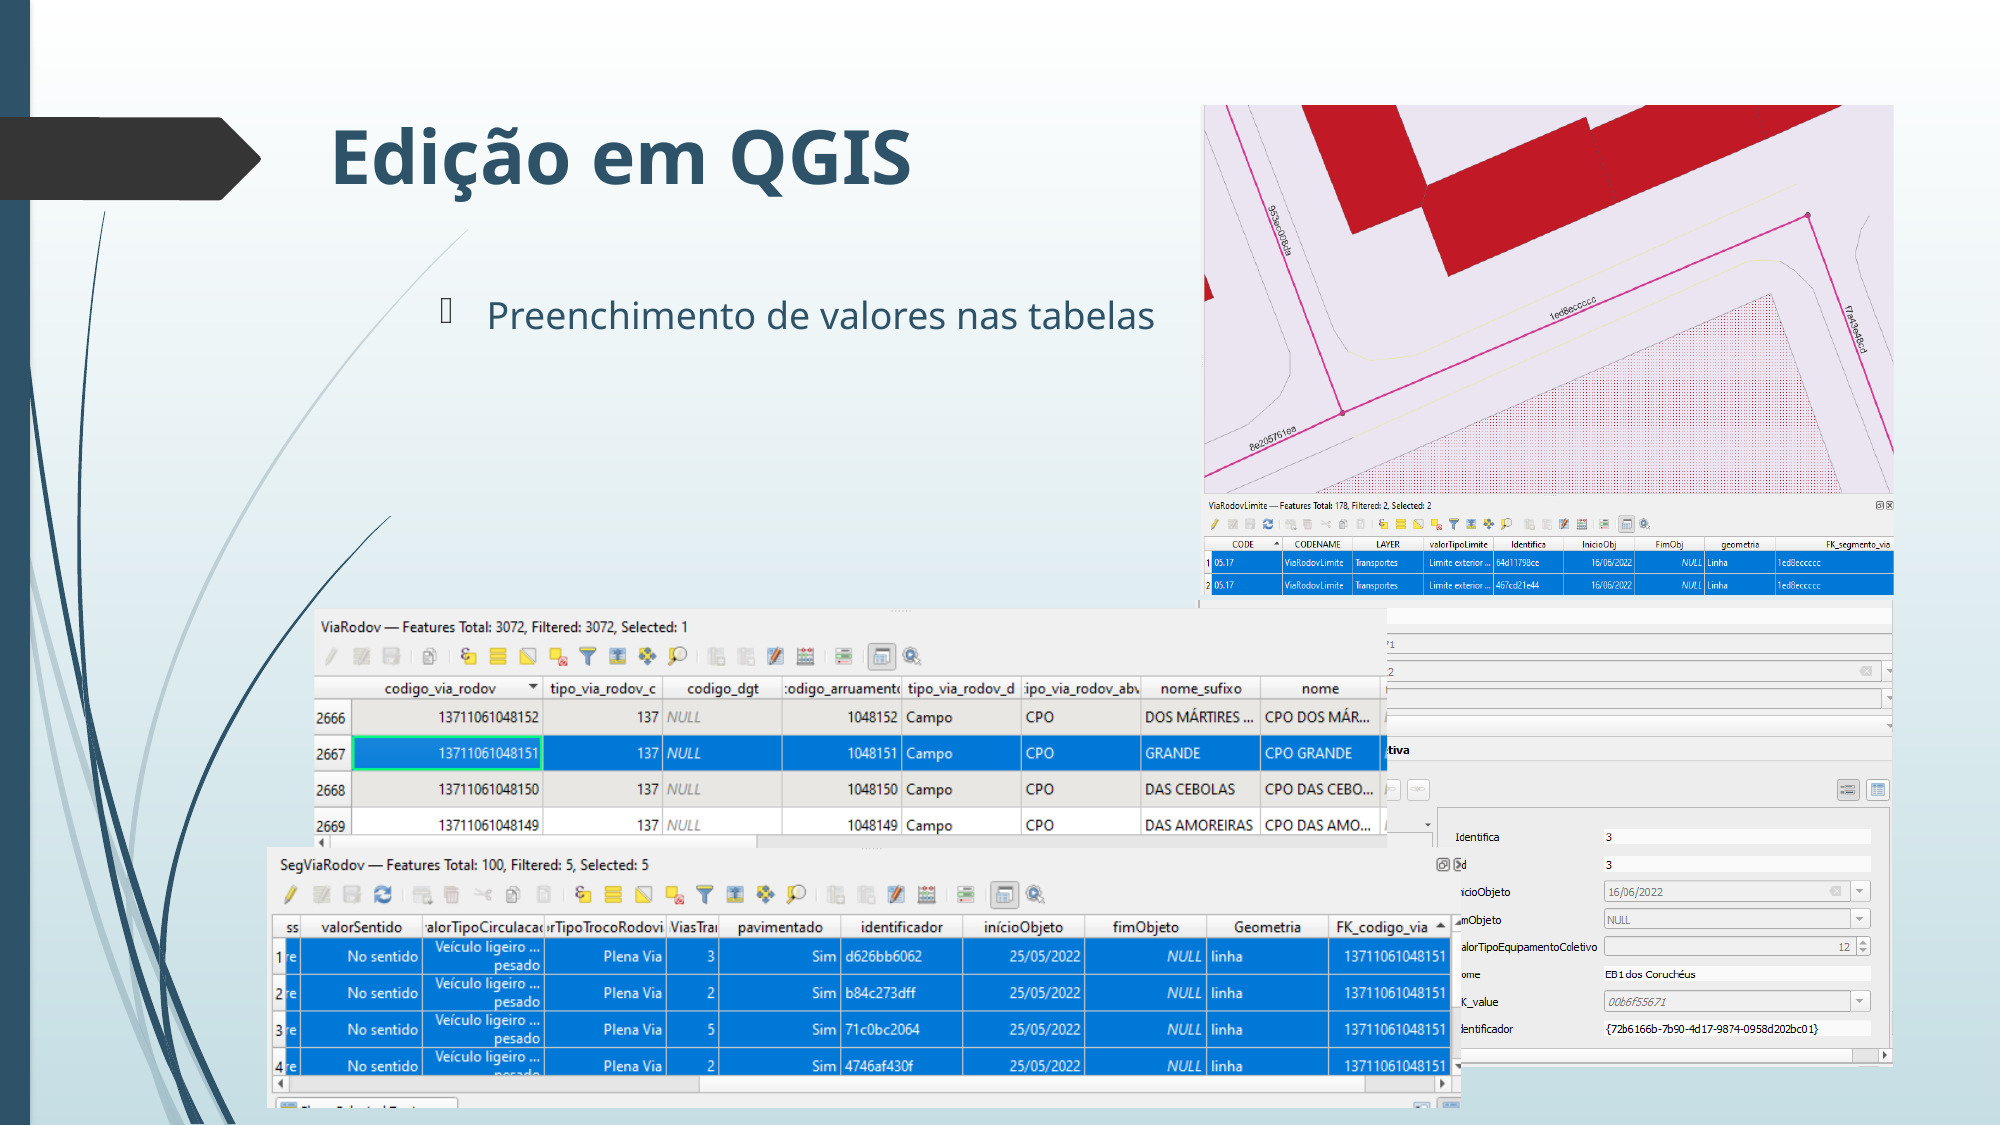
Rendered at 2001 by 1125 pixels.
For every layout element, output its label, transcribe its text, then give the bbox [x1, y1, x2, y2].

picture [1200, 105, 1894, 595]
picture [267, 599, 1893, 1109]
text_box Edição em QGIS [314, 102, 1777, 313]
text_box Preenchimento de valores nas tabelas [424, 313, 1186, 607]
